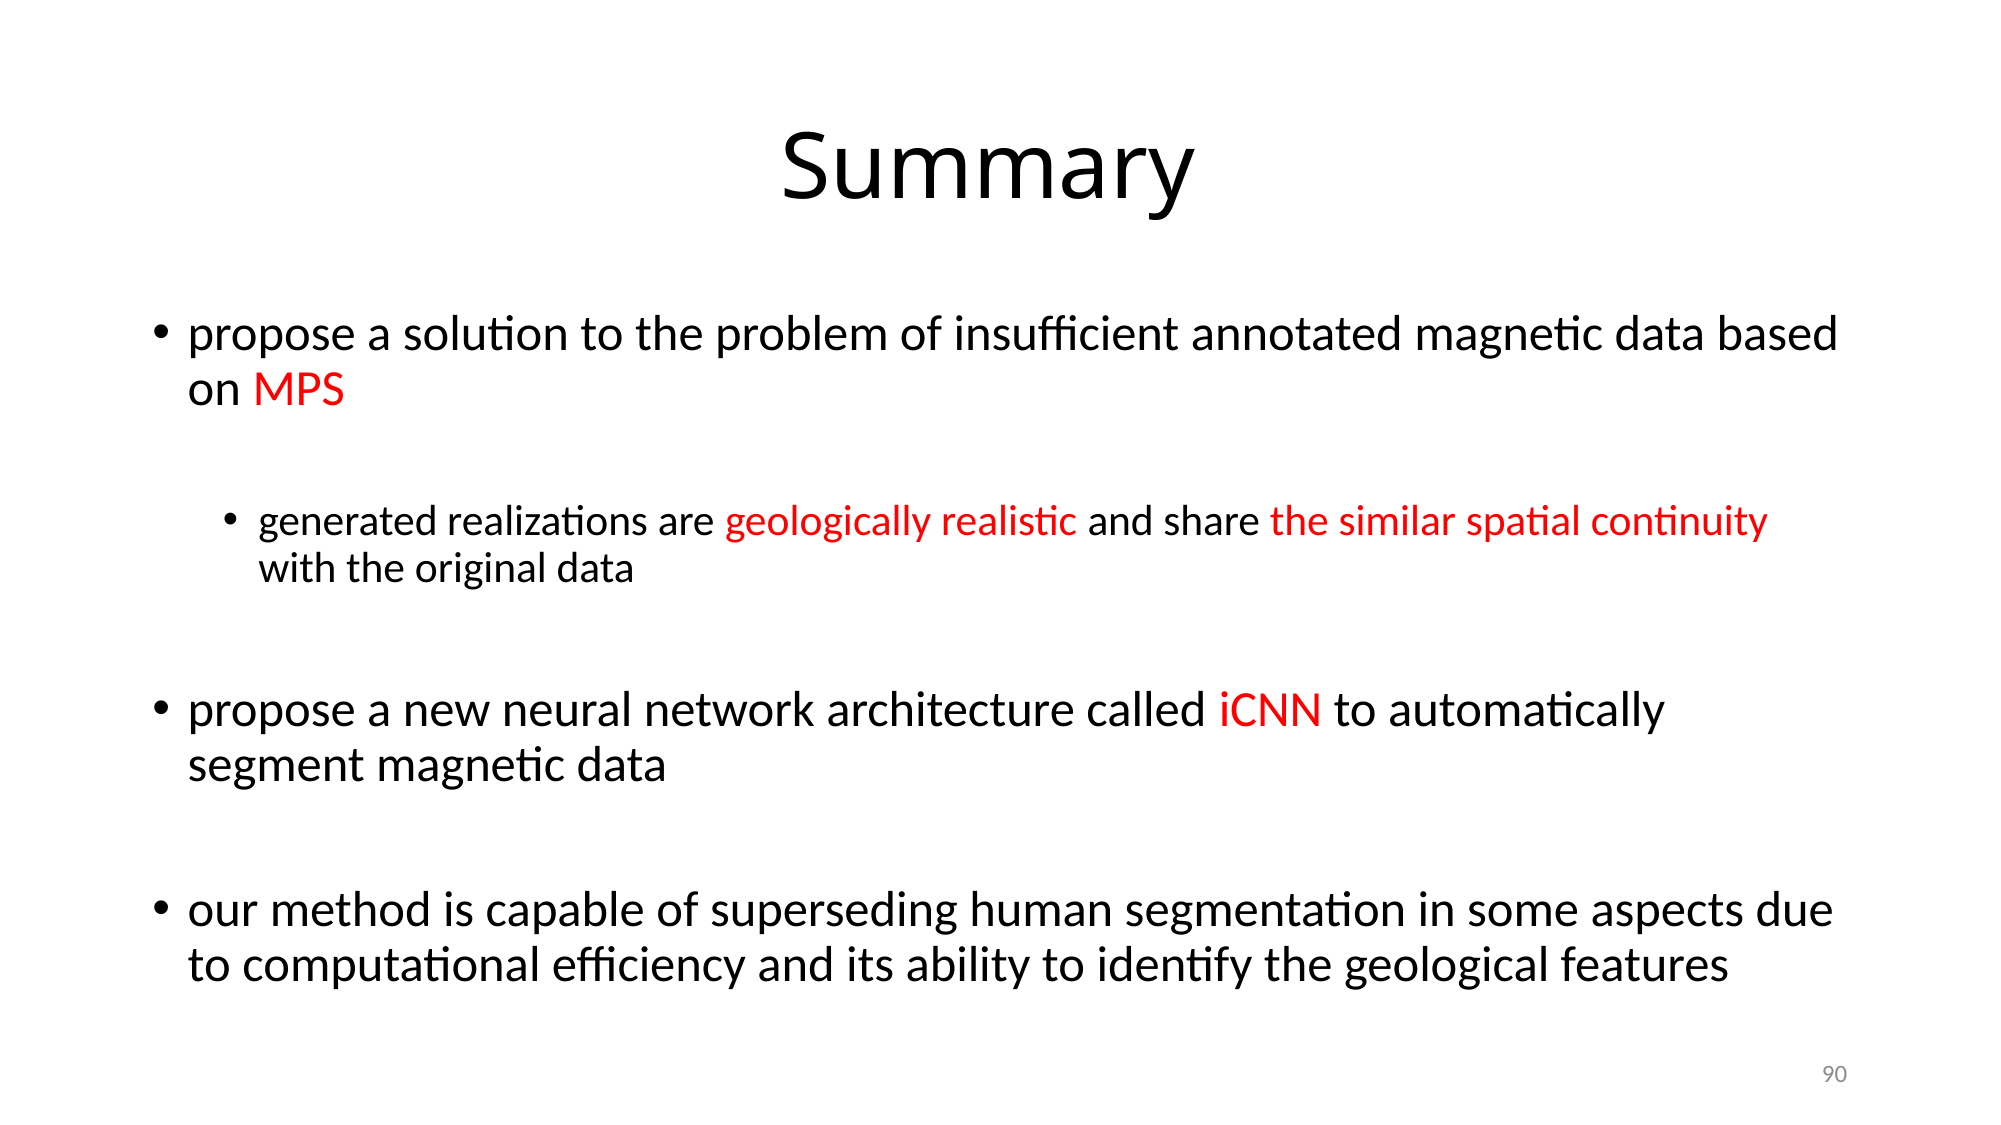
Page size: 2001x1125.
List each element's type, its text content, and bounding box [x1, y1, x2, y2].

list propose a solution to the problem of insufficient annotated magnetic data based on MPS generated realizations are geologically realistic and share the similar spatial continuity with the original data propose a new neural network architecture called iCNN to automatically segment magnetic data our method is capable of superseding human segmentation in some aspects due to computational efficiency and its ability to identify the geological features [137, 299, 1863, 1014]
title Summary [137, 59, 1863, 278]
slide_number 90 [1412, 1042, 1863, 1103]
